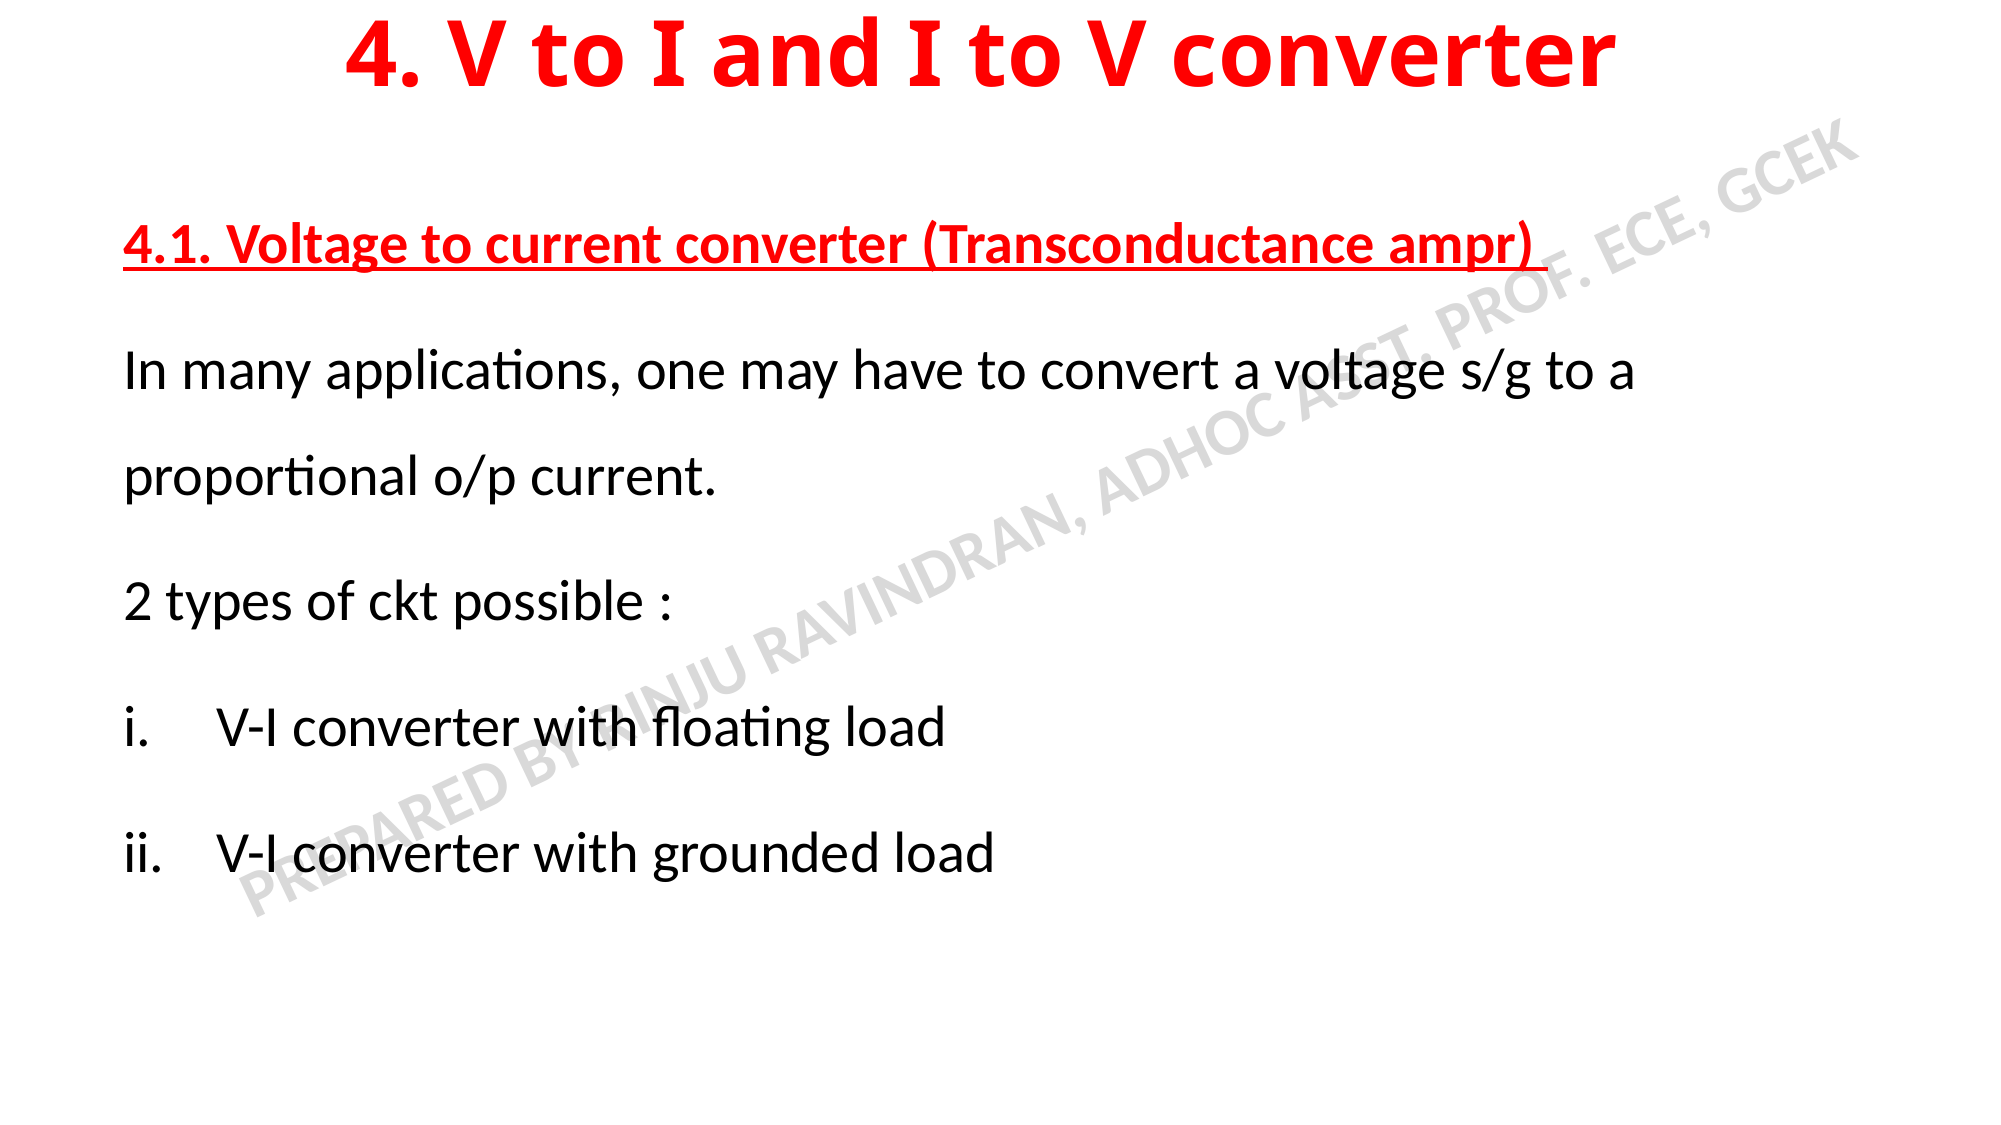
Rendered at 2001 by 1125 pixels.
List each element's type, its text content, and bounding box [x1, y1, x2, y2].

list 4.1. Voltage to current converter (Transconductance ampr) In many applications, one may have to convert a voltage s/g to a proportional o/p current. 2 types of ckt possible : V-I converter with floating load V-I converter with grounded load [108, 205, 1834, 1069]
title 4. V to I and I to V converter [120, 0, 1845, 218]
